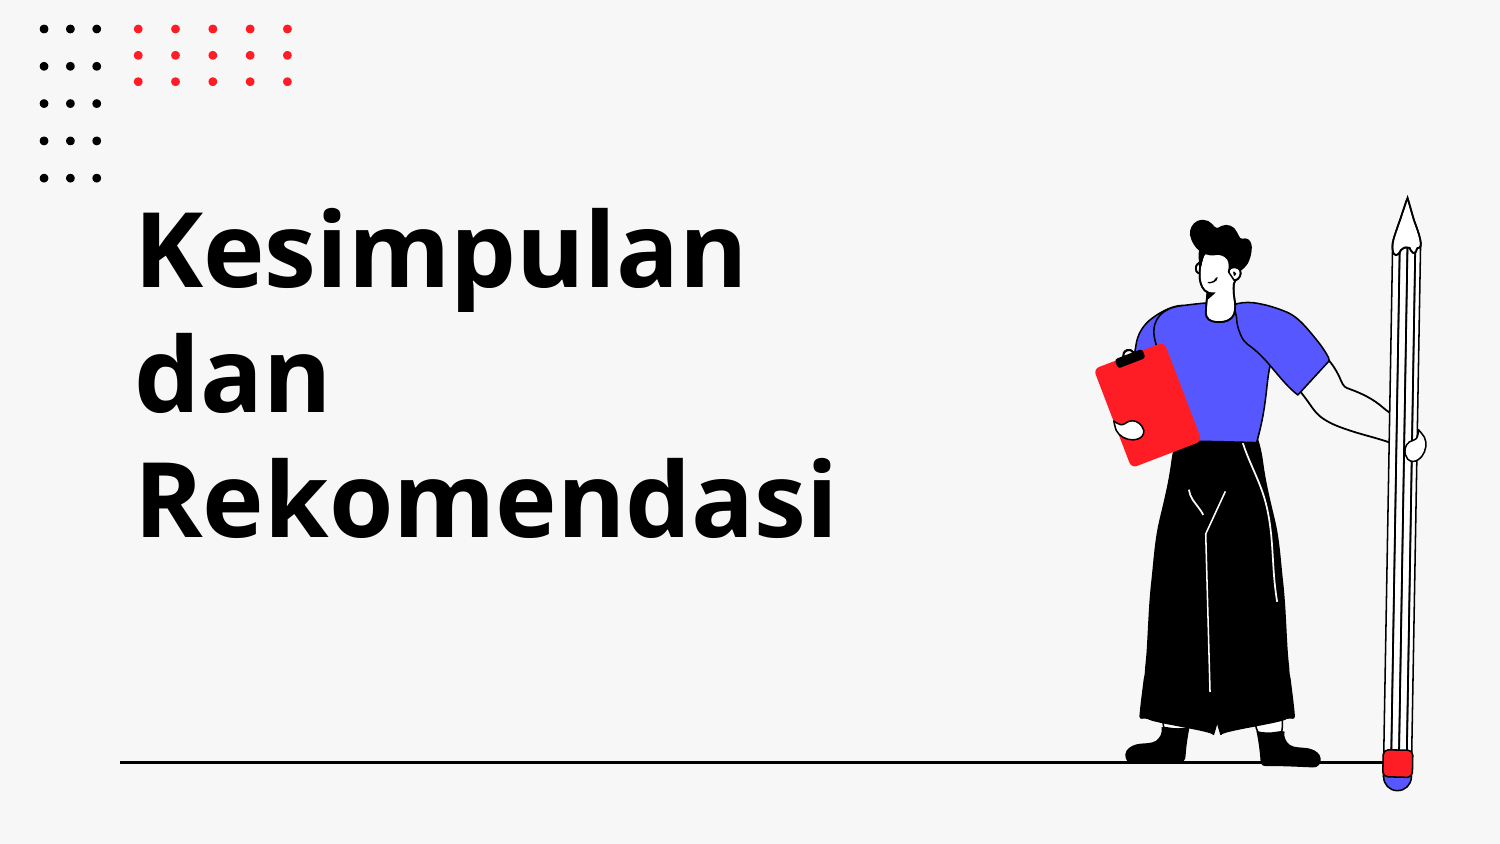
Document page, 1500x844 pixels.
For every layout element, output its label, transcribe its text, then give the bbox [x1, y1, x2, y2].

title Kesimpulan dan Rekomendasi [119, 292, 980, 574]
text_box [1079, 197, 1428, 792]
